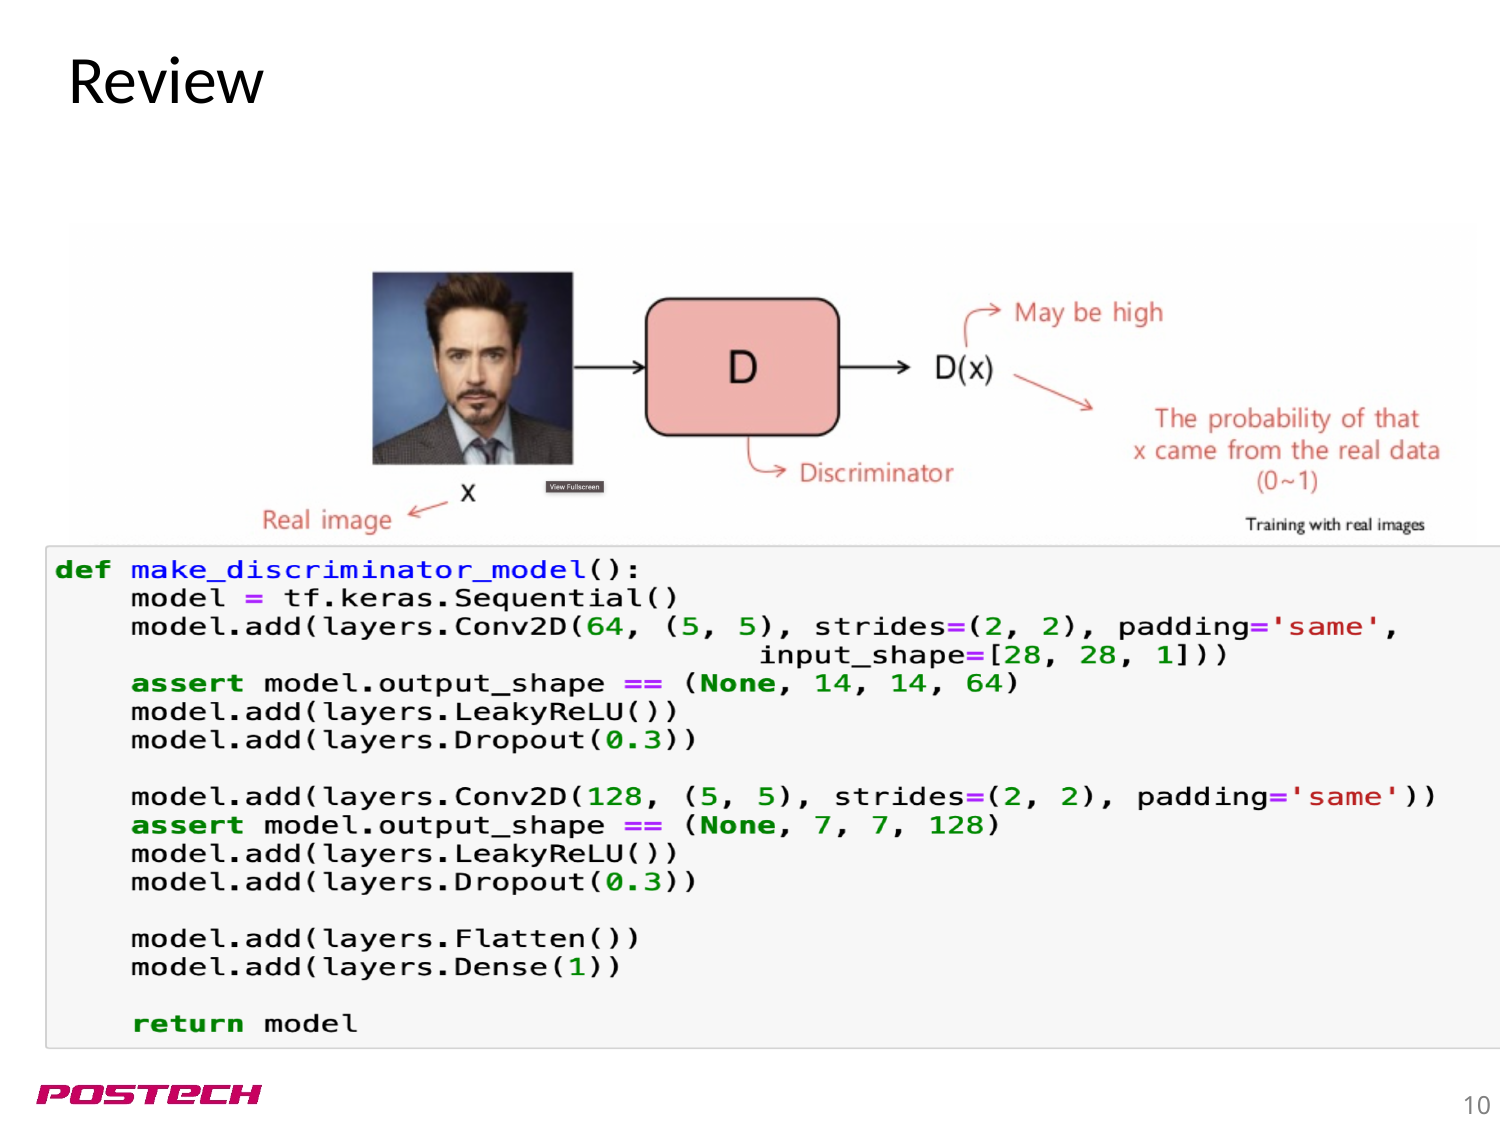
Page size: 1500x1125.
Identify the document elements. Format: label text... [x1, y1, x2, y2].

picture [41, 545, 1500, 1052]
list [69, 223, 1477, 545]
title Review [53, 36, 1460, 126]
picture [32, 1078, 265, 1111]
